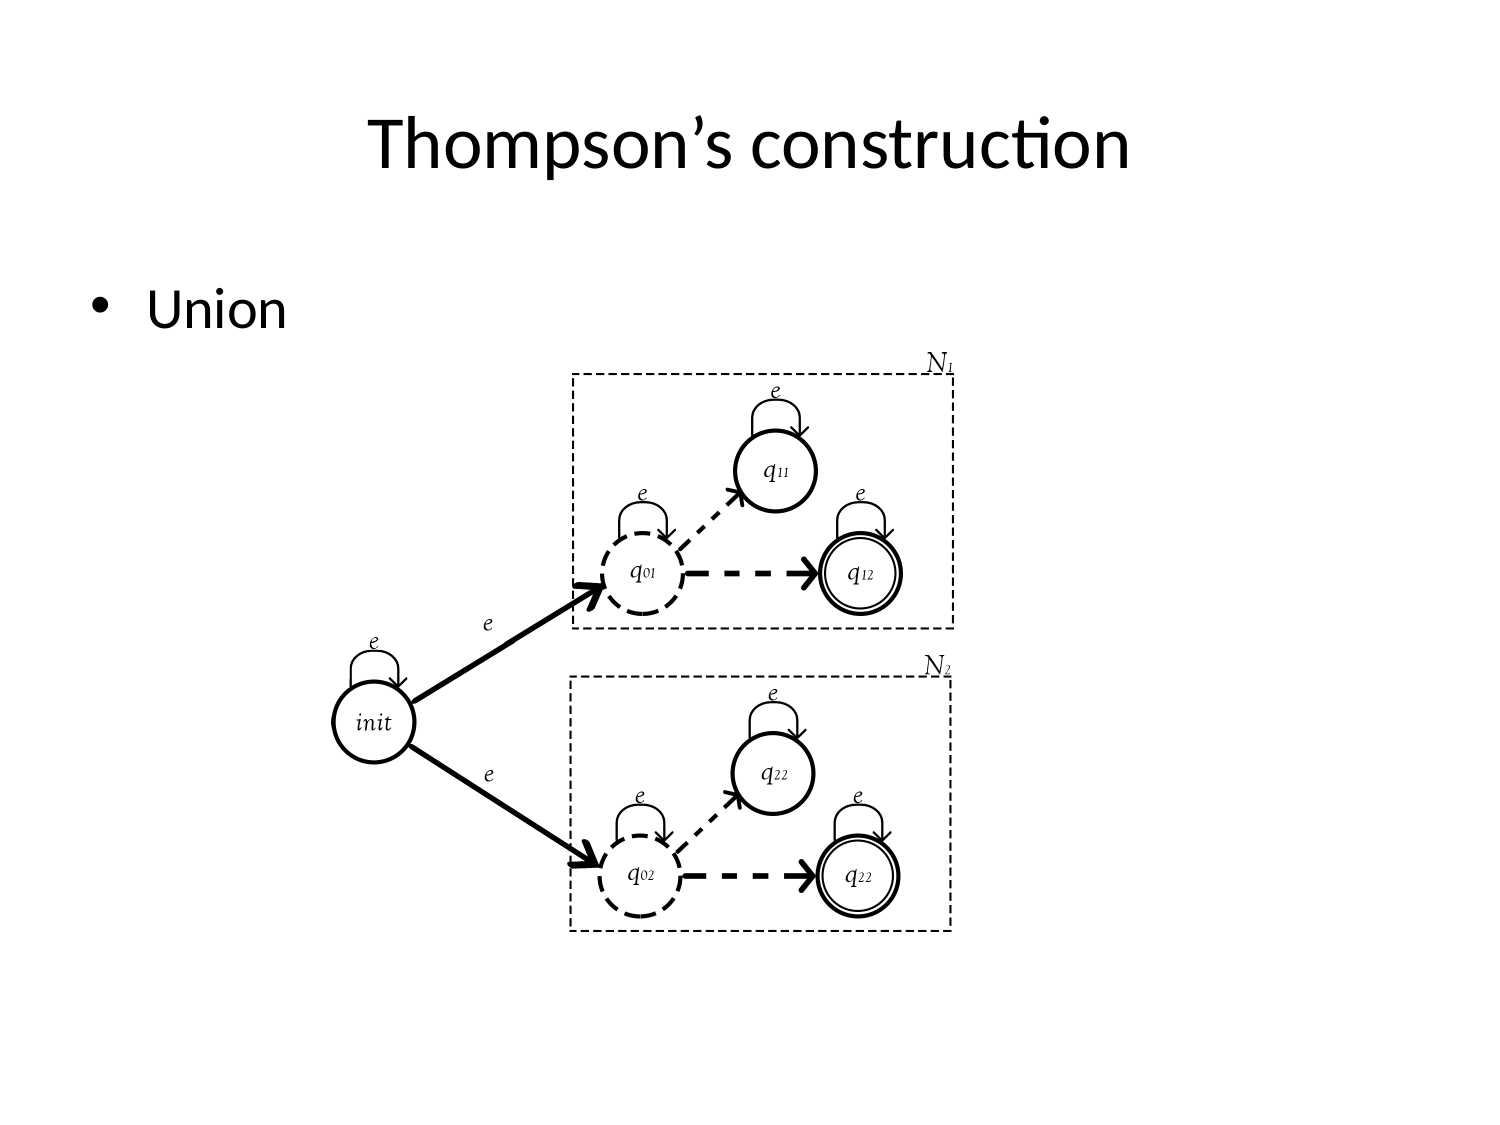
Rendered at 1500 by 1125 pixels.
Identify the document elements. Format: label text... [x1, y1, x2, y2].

list Union [75, 262, 1425, 1005]
title Thompson’s construction [75, 45, 1425, 233]
picture [331, 351, 955, 932]
